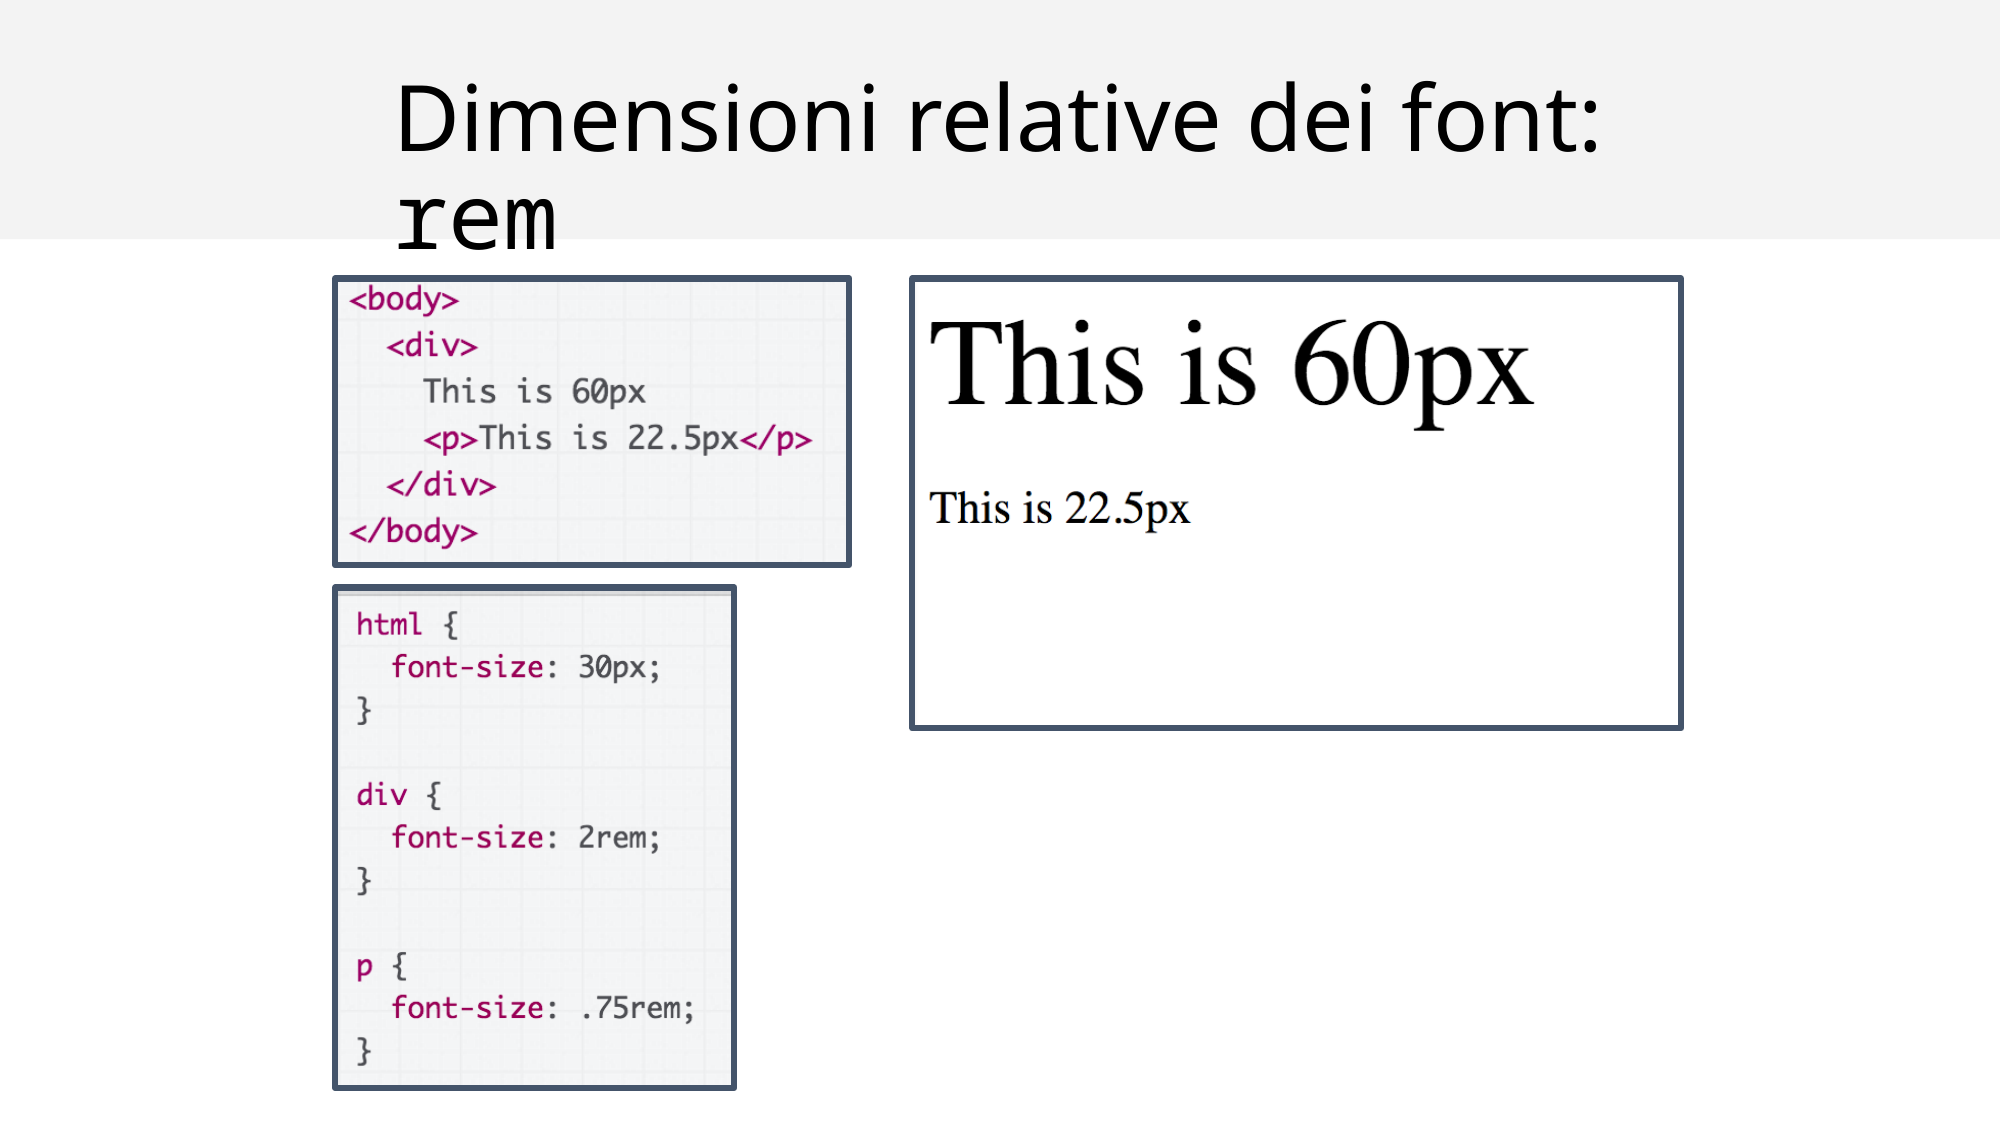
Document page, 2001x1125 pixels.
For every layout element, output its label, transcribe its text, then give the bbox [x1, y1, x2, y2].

picture [915, 281, 1678, 726]
title Dimensioni relative dei font: rem [378, 56, 1622, 183]
picture [338, 590, 732, 1085]
picture [338, 281, 847, 563]
